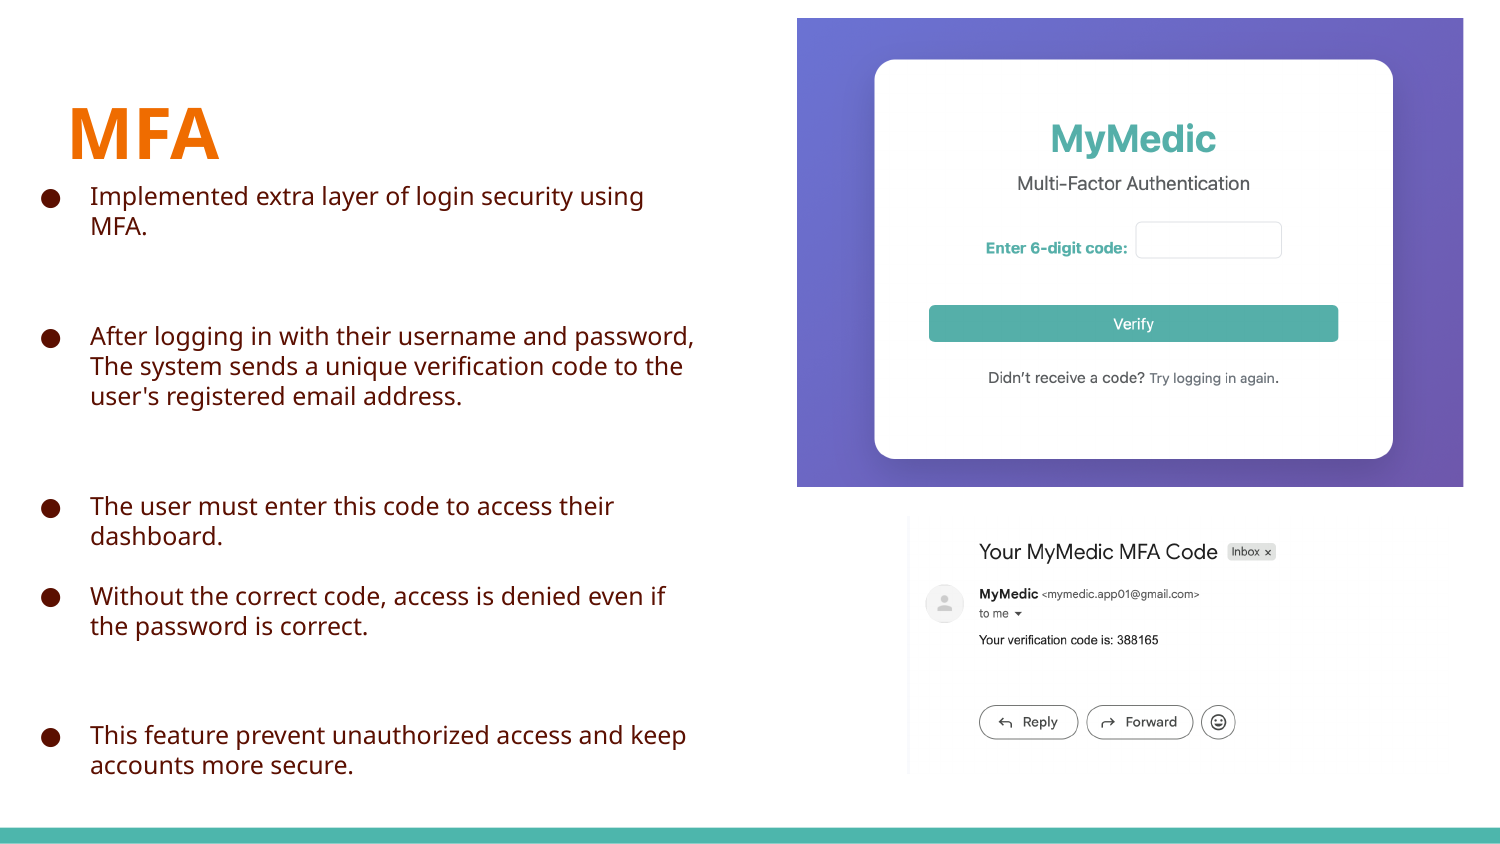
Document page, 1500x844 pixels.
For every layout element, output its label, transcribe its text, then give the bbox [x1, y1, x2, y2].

picture [906, 516, 1450, 774]
list Implemented extra layer of login security using MFA. After logging in with their username and password, The system sends a unique verification code to the user's registered email address. The user must enter this code to access their dashboard. Without the correct code, access is denied even if the password is correct. This feature prevent unauthorized access and keep accounts more secure. [0, 165, 713, 811]
title MFA [51, 72, 791, 189]
picture [796, 18, 1464, 488]
